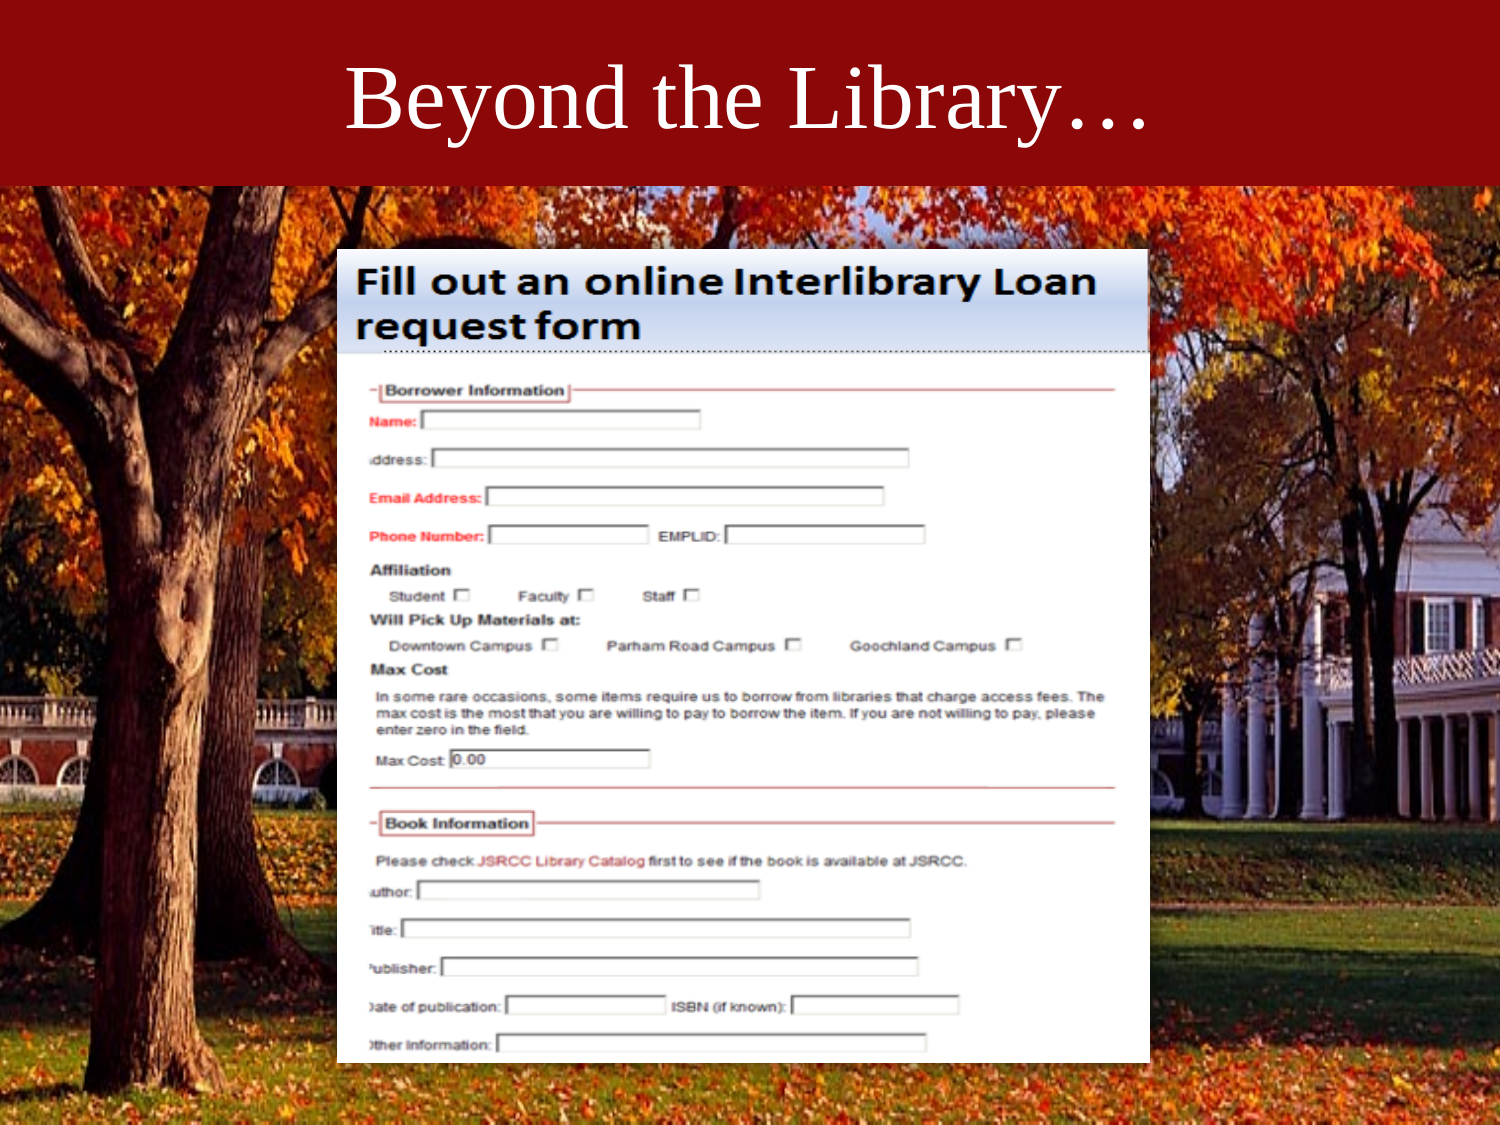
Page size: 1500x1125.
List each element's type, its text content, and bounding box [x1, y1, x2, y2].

title Beyond the Library… [0, 0, 1500, 188]
picture [0, 188, 1500, 1125]
